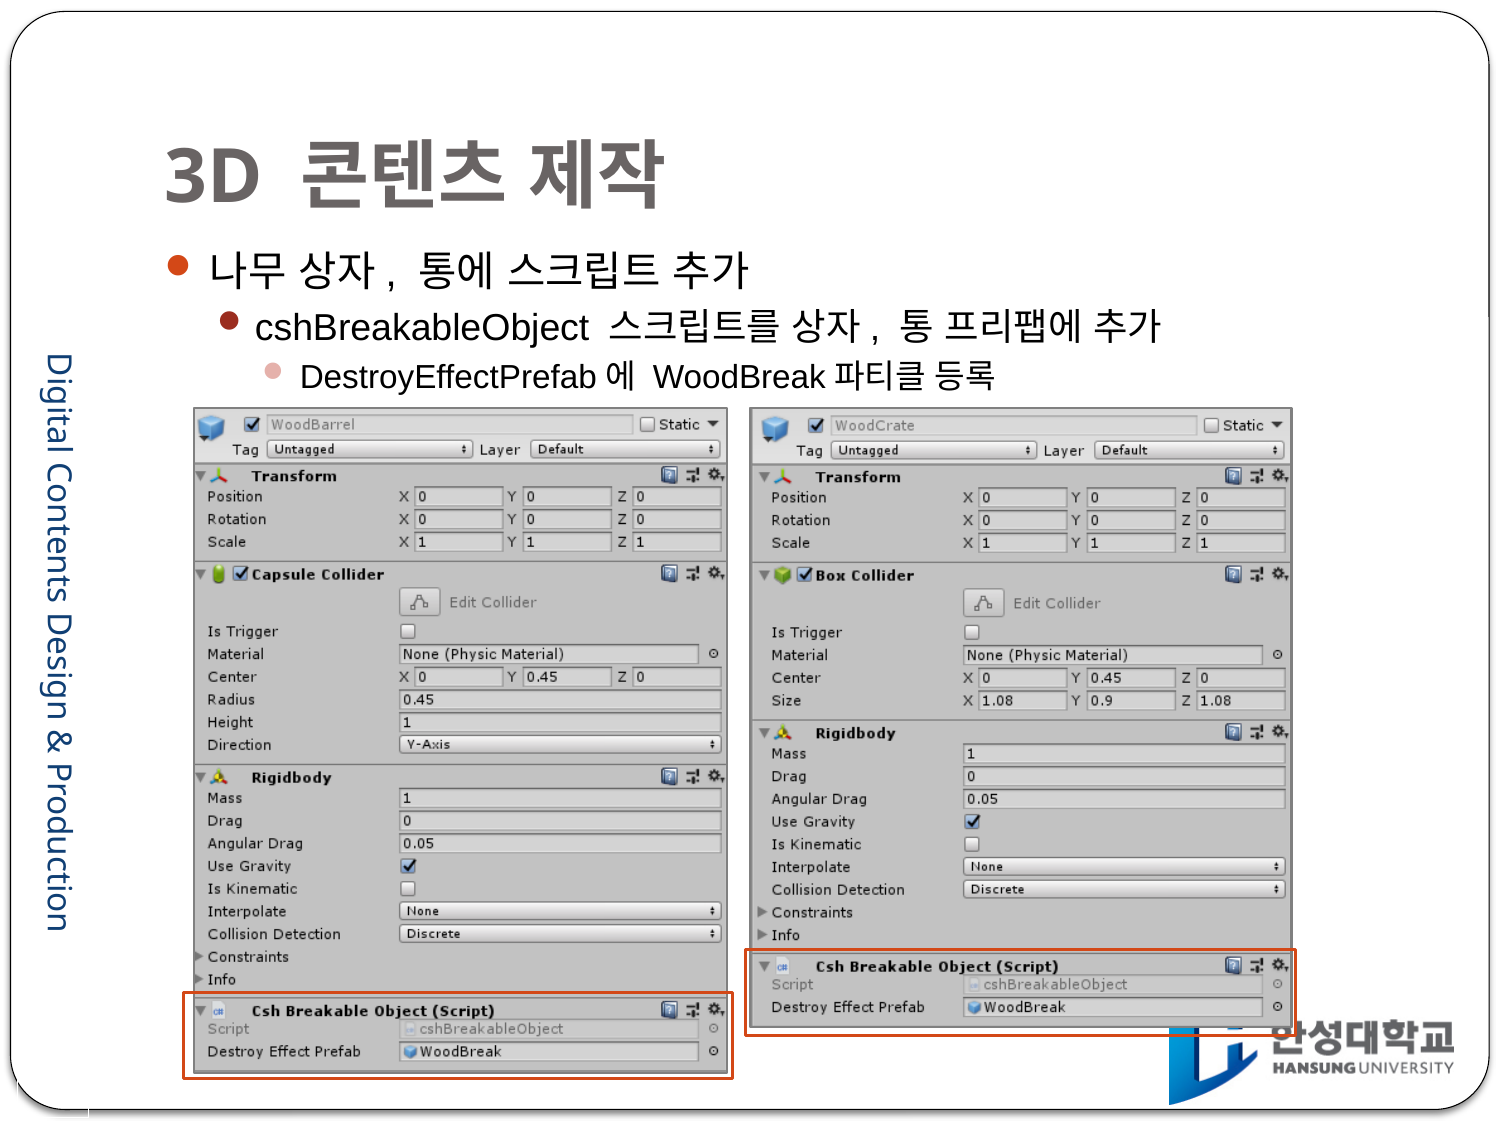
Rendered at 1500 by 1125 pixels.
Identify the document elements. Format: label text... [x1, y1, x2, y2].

title 3D 콘텐츠 제작 [150, 45, 1425, 233]
text_box [745, 1028, 754, 1036]
text_box 나무 상자, 통에 스크립트 추가 cshBreakableObject 스크립트를 상자, 통 프리팹에 추가 DestroyEffectPrefab에 WoodBreak파티클 등록 [149, 237, 1425, 988]
picture [750, 408, 1291, 1027]
picture [194, 408, 727, 1073]
text_box [183, 992, 190, 1079]
picture [1169, 992, 1454, 1105]
text_box [1288, 1029, 1296, 1036]
